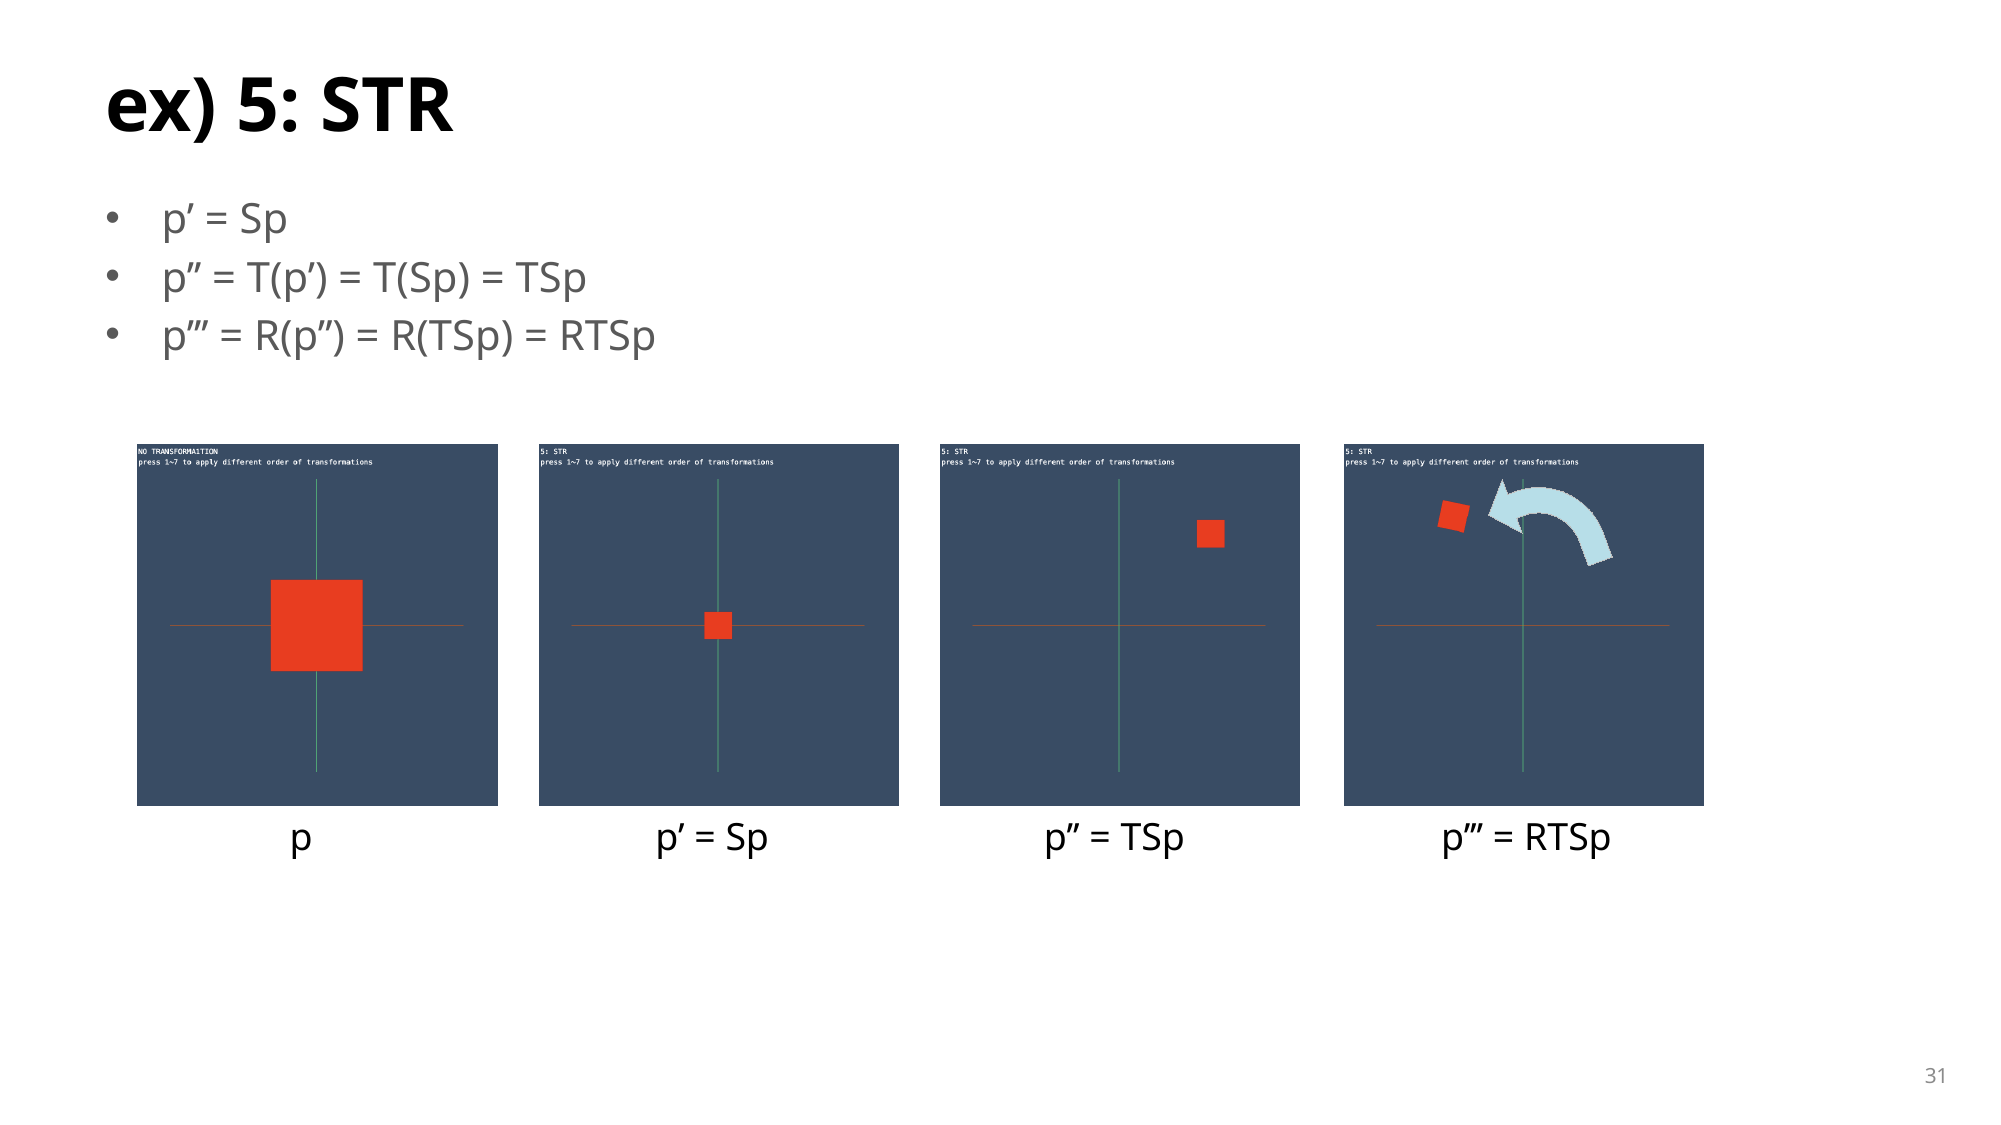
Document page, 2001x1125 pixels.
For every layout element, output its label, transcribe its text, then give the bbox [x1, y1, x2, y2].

slide_number 31 [1901, 1046, 1964, 1107]
list p’ = Sp p’’ = T(p’) = T(Sp) = TSp p’’’ = R(p’’) = R(TSp) = RTSp [90, 184, 1902, 457]
picture [538, 444, 899, 806]
text_box p’’’ = RTSp [1426, 814, 1665, 866]
text_box p’’ = TSp [1029, 814, 1234, 866]
text_box p’ = Sp [640, 813, 813, 866]
title ex) 5: STR [90, 42, 1902, 161]
picture [1344, 444, 1705, 806]
text_box p [274, 813, 339, 866]
picture [940, 444, 1301, 806]
picture [137, 444, 498, 806]
